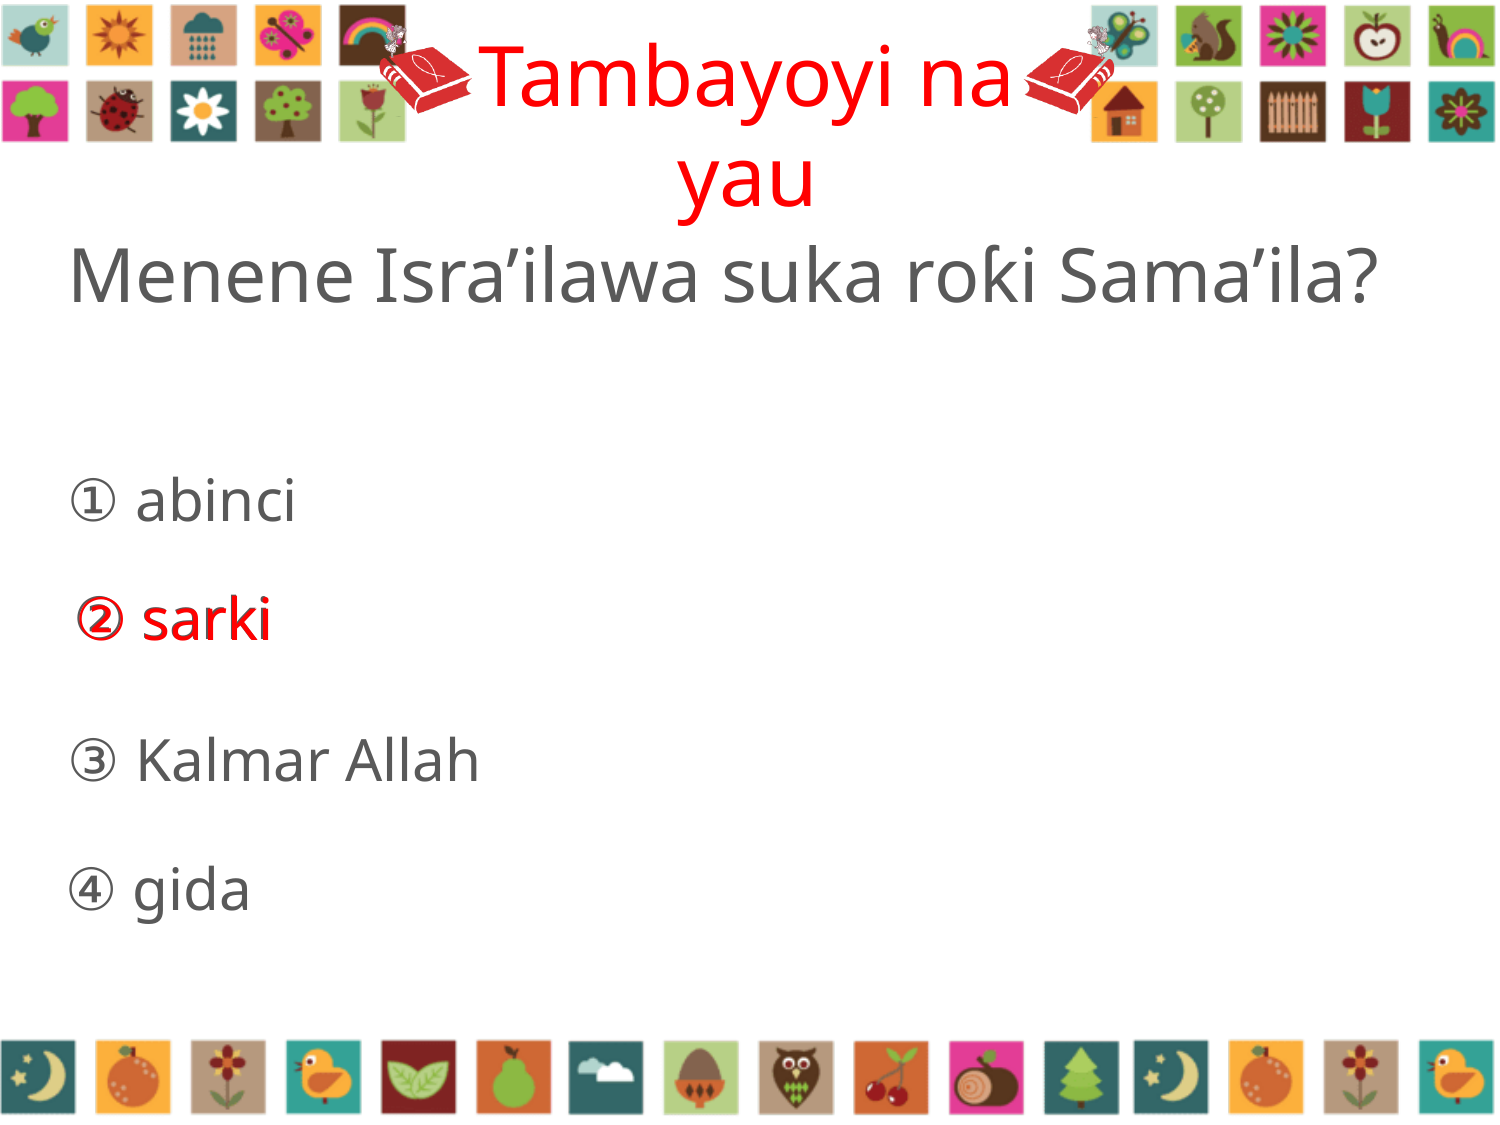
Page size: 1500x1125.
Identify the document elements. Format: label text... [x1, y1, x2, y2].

text_box Tambayoyi na yau [414, 16, 1080, 219]
picture [992, 3, 1500, 150]
text_box ① abinci [53, 456, 1436, 541]
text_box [0, 1028, 1500, 1118]
picture [0, 3, 504, 150]
text_box ② sarki [60, 574, 1490, 660]
text_box ④ gida [50, 844, 1480, 930]
text_box Menene Isra’ilawa suka roƙi Sama’ila? [53, 219, 1436, 325]
text_box ③ Kalmar Allah [53, 716, 1483, 801]
